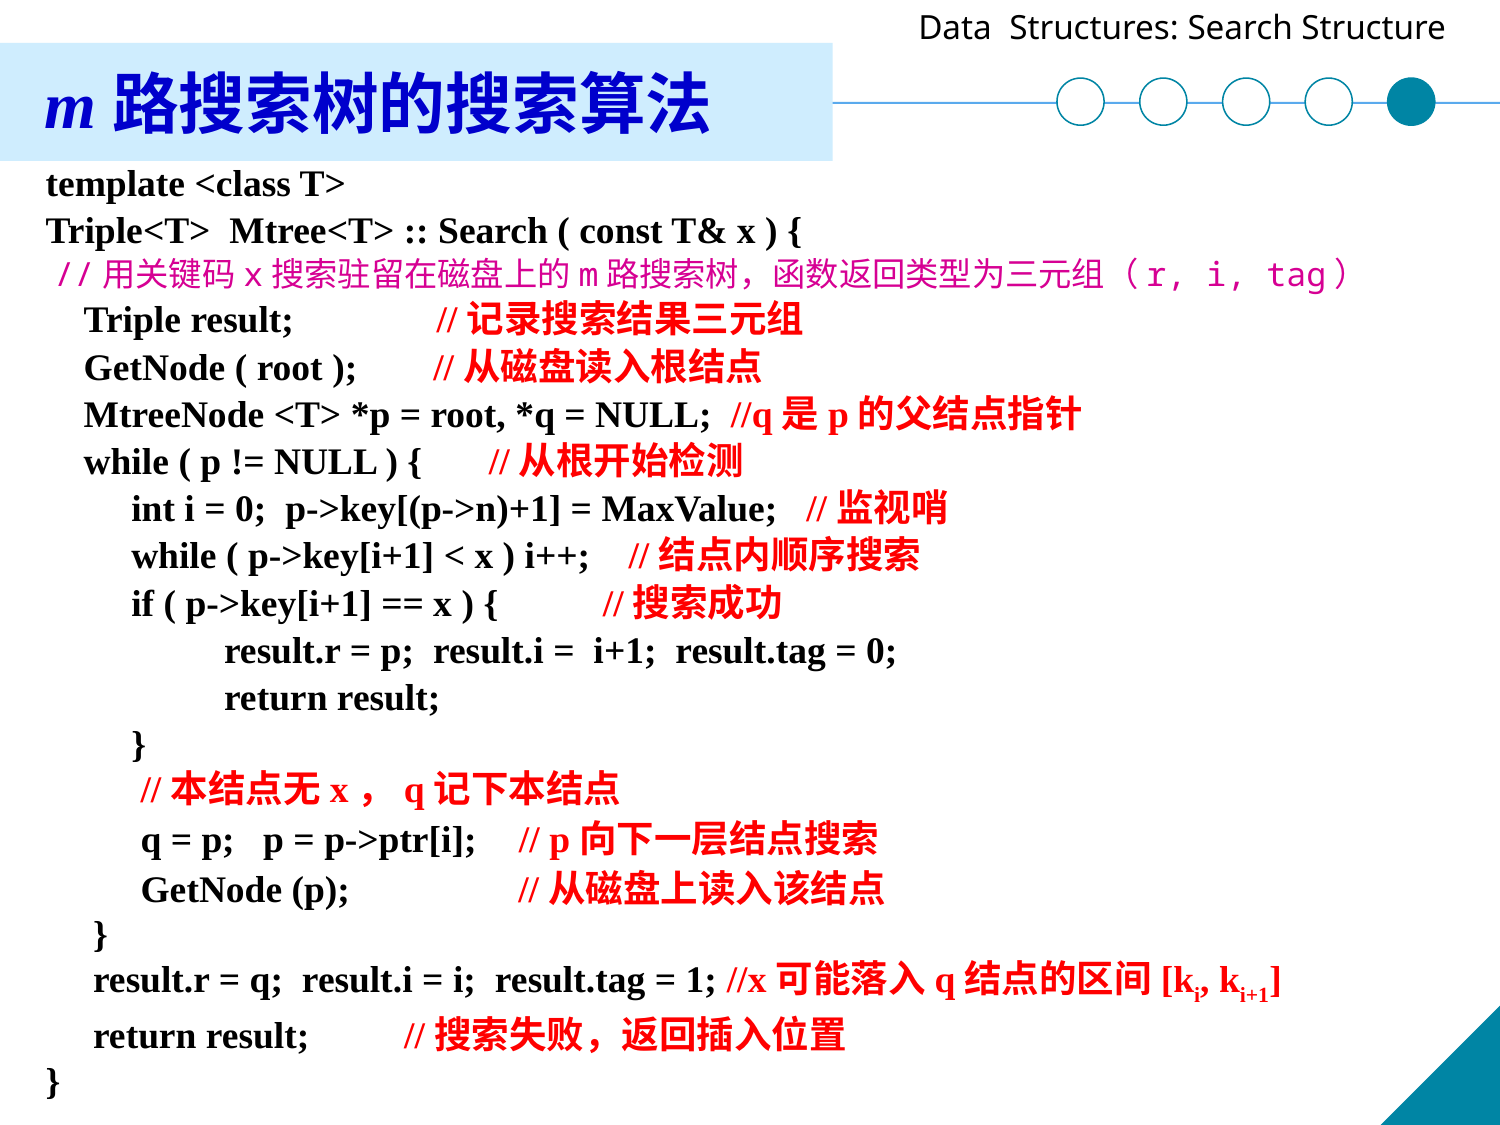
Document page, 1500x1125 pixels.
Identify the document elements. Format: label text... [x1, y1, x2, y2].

text_box [1222, 78, 1270, 126]
text_box [1056, 78, 1105, 126]
text_box [1387, 78, 1435, 126]
text_box m路搜索树的搜索算法 [29, 54, 868, 150]
text_box template <class T> Triple<T> Mtree<T> :: Search ( const T& x ) { //用关键码x搜索驻留在磁盘上的m路搜索树，函数返回类型为三元组（r, i, tag） Triple result; //记录搜索结果三元组 GetNode ( root ); //从磁盘读入根结点 MtreeNode <T> *p = root, *q = NULL; //q是p的父结点指针 while ( p != NULL ) { //从根开始检测 int i = 0; p->key[(p->n)+1] = MaxValue; //监视哨 while ( p->key[i+1] < x ) i++; //结点内顺序搜索 if ( p->key[i+1] == x ) { //搜索成功 result.r = p; result.i = i+1; result.tag = 0; return result; } //本结点无x，q记下本结点 q = p; p = p->ptr[i]; // p向下一层结点搜索 GetNode (p); //从磁盘上读入该结点 } result.r = q; result.i = i; result.tag = 1; //x可能落入q结点的区间[ki, ki+1] return result; //搜索失败，返回插入位置 } [30, 149, 1449, 1125]
text_box [1305, 78, 1353, 126]
text_box [1139, 78, 1187, 126]
